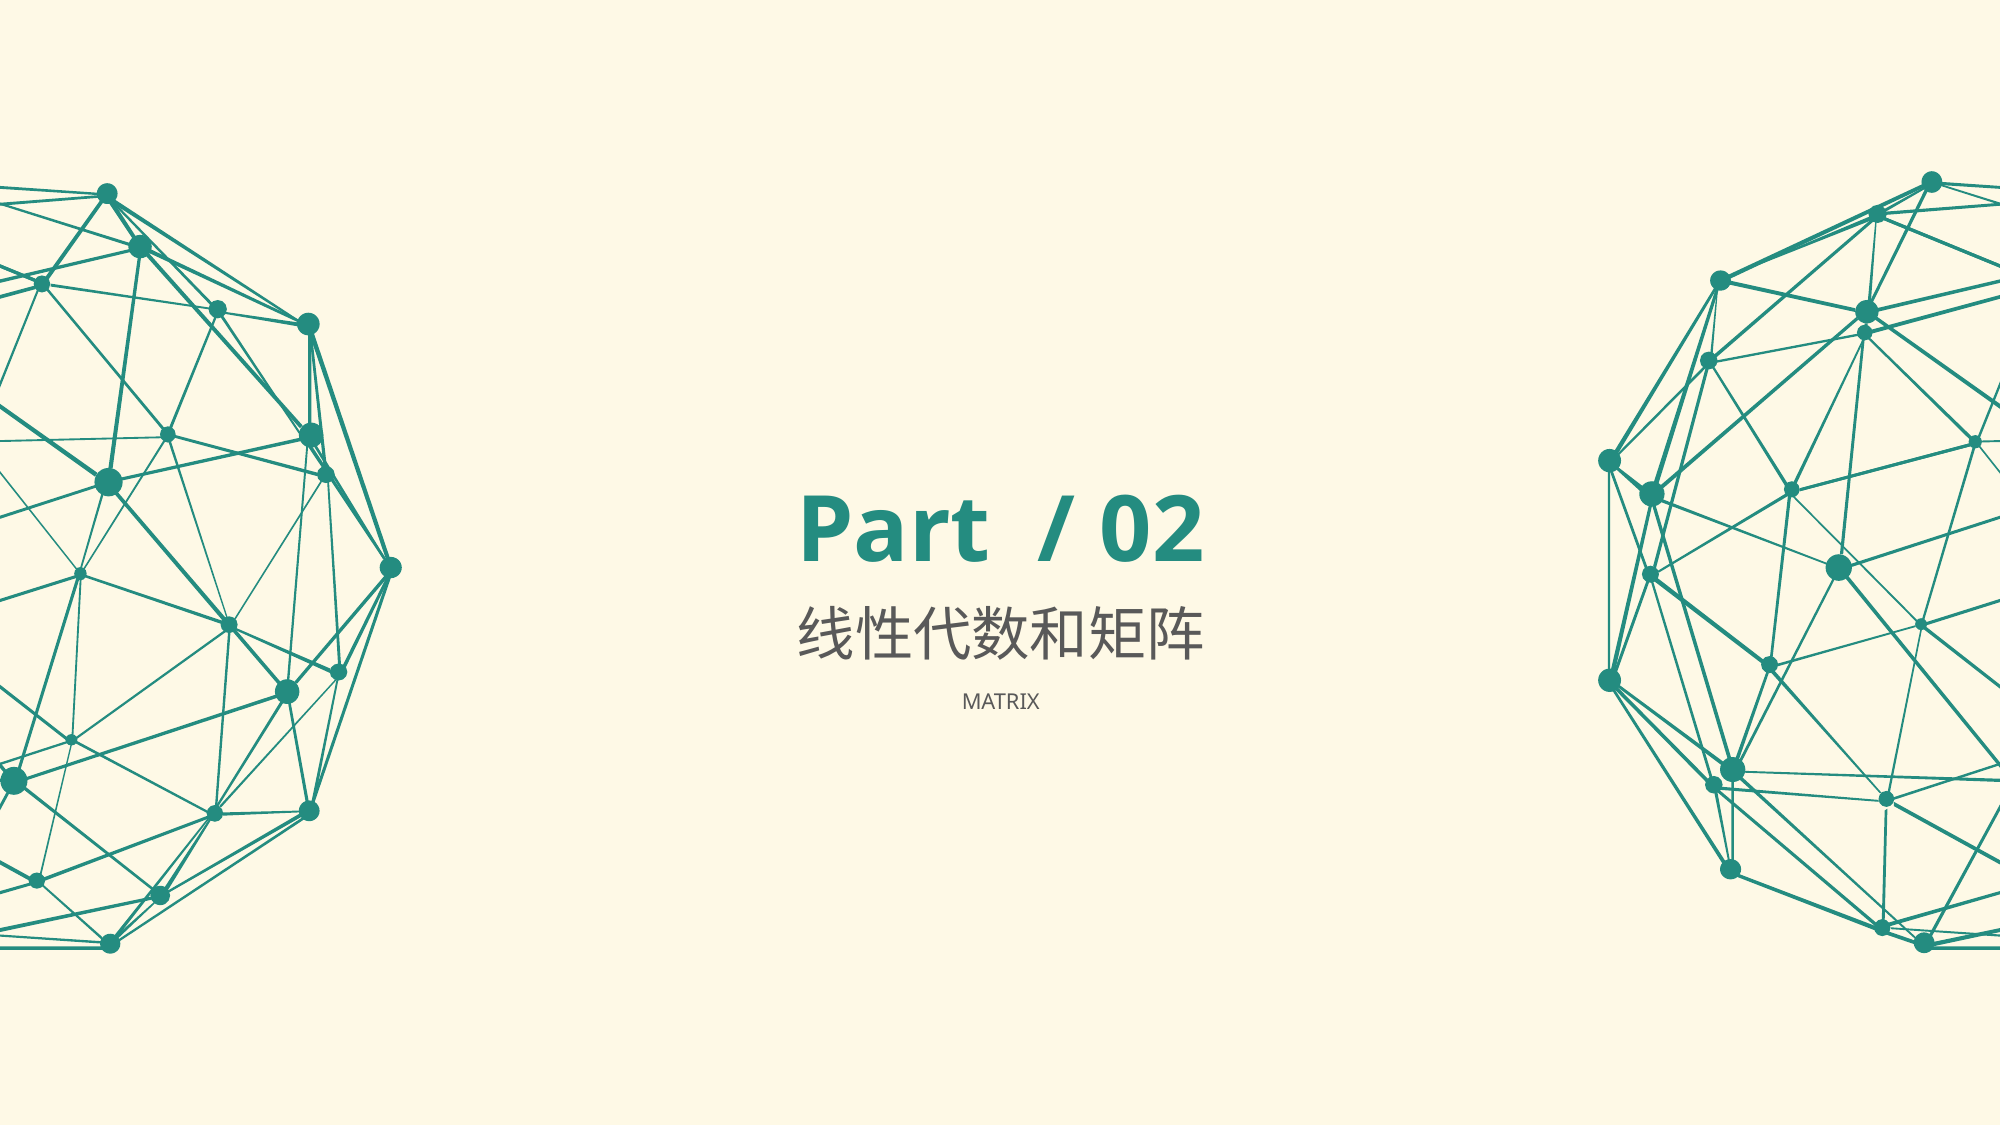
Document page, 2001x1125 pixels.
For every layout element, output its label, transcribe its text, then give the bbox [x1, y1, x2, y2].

text_box MATRIX [473, 672, 1529, 721]
text_box 线性代数和矩阵 [781, 590, 1220, 672]
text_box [0, 171, 402, 954]
text_box Part / 02 [781, 462, 1220, 588]
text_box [1598, 171, 2000, 954]
